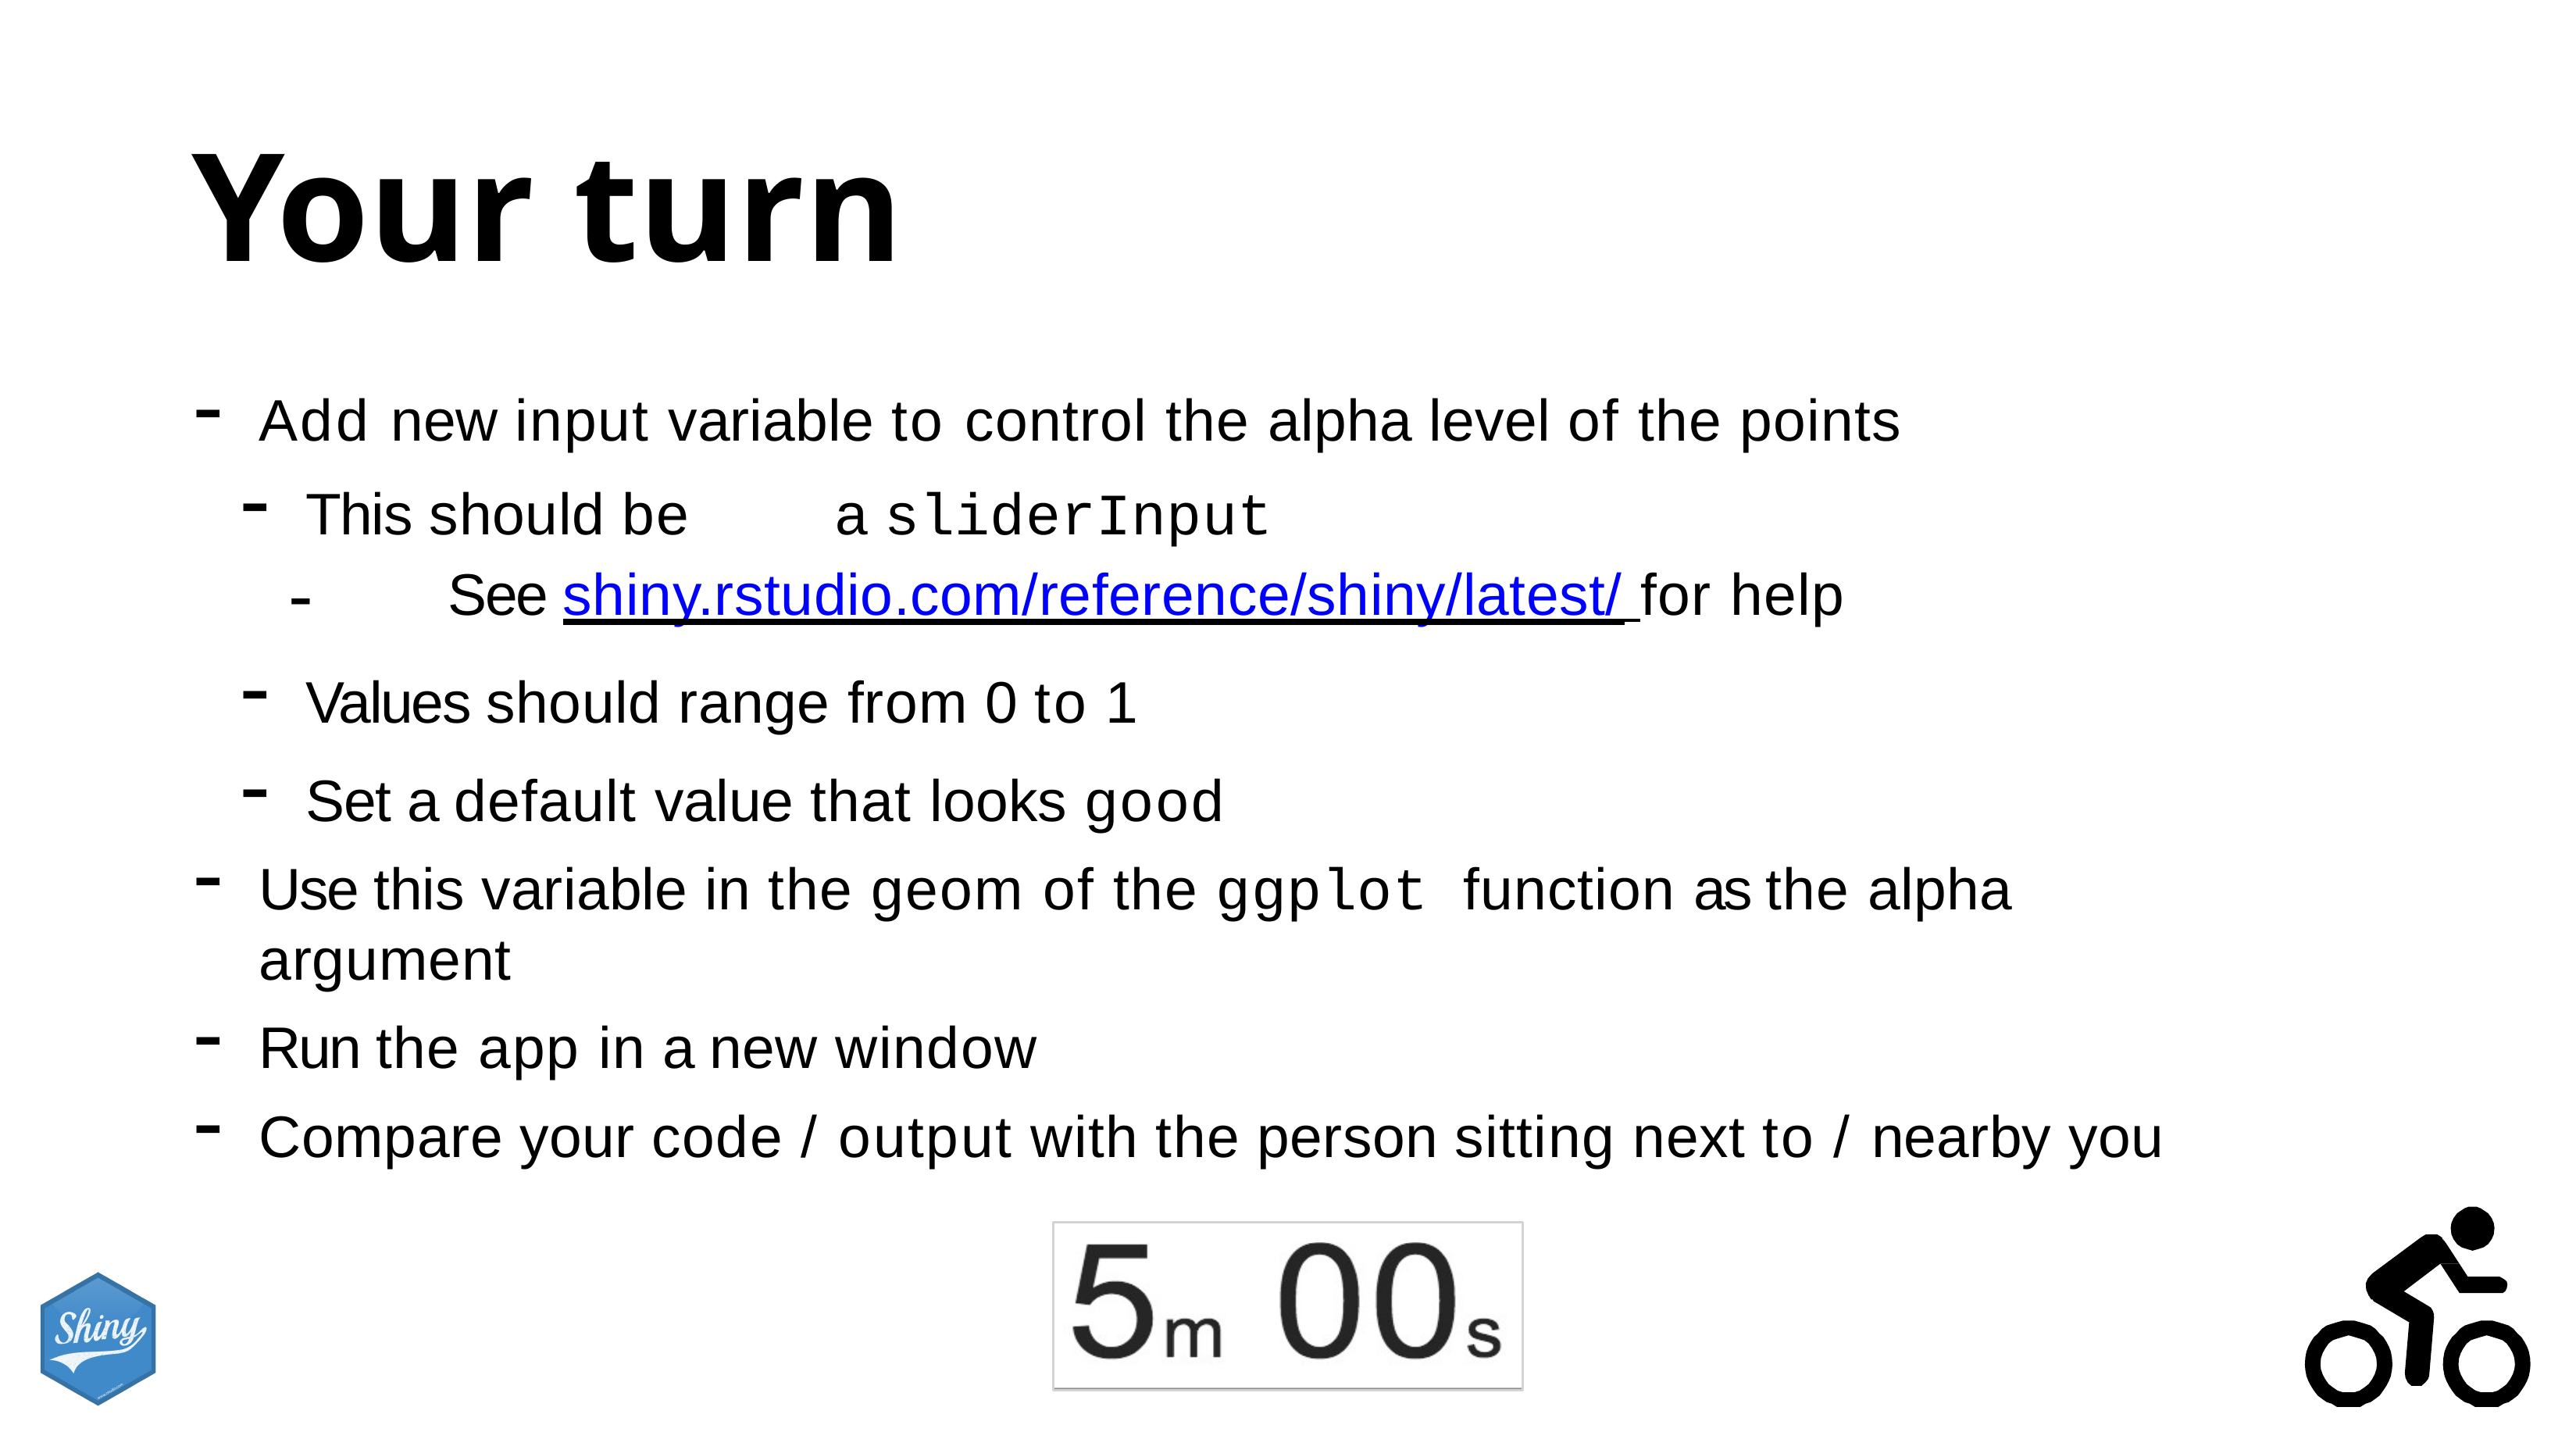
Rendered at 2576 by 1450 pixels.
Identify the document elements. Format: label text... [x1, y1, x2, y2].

text_box Add new input variable to control the alpha level of the points This should be a sliderInput - See shiny.rstudio.com/reference/shiny/latest/ for help Values should range from 0 to 1 Set a default value that looks good Use this variable in the geom of the ggplot function as the alpha argument Run the app in a new window Compare your code / output with the person sitting next to / nearby you [192, 379, 2260, 1170]
text_box [2442, 1320, 2531, 1407]
text_box [40, 1272, 156, 1406]
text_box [1051, 1220, 1525, 1392]
text_box [2365, 1234, 2508, 1386]
title Your turn [191, 109, 2385, 354]
text_box [2304, 1320, 2392, 1407]
text_box [2450, 1206, 2495, 1251]
